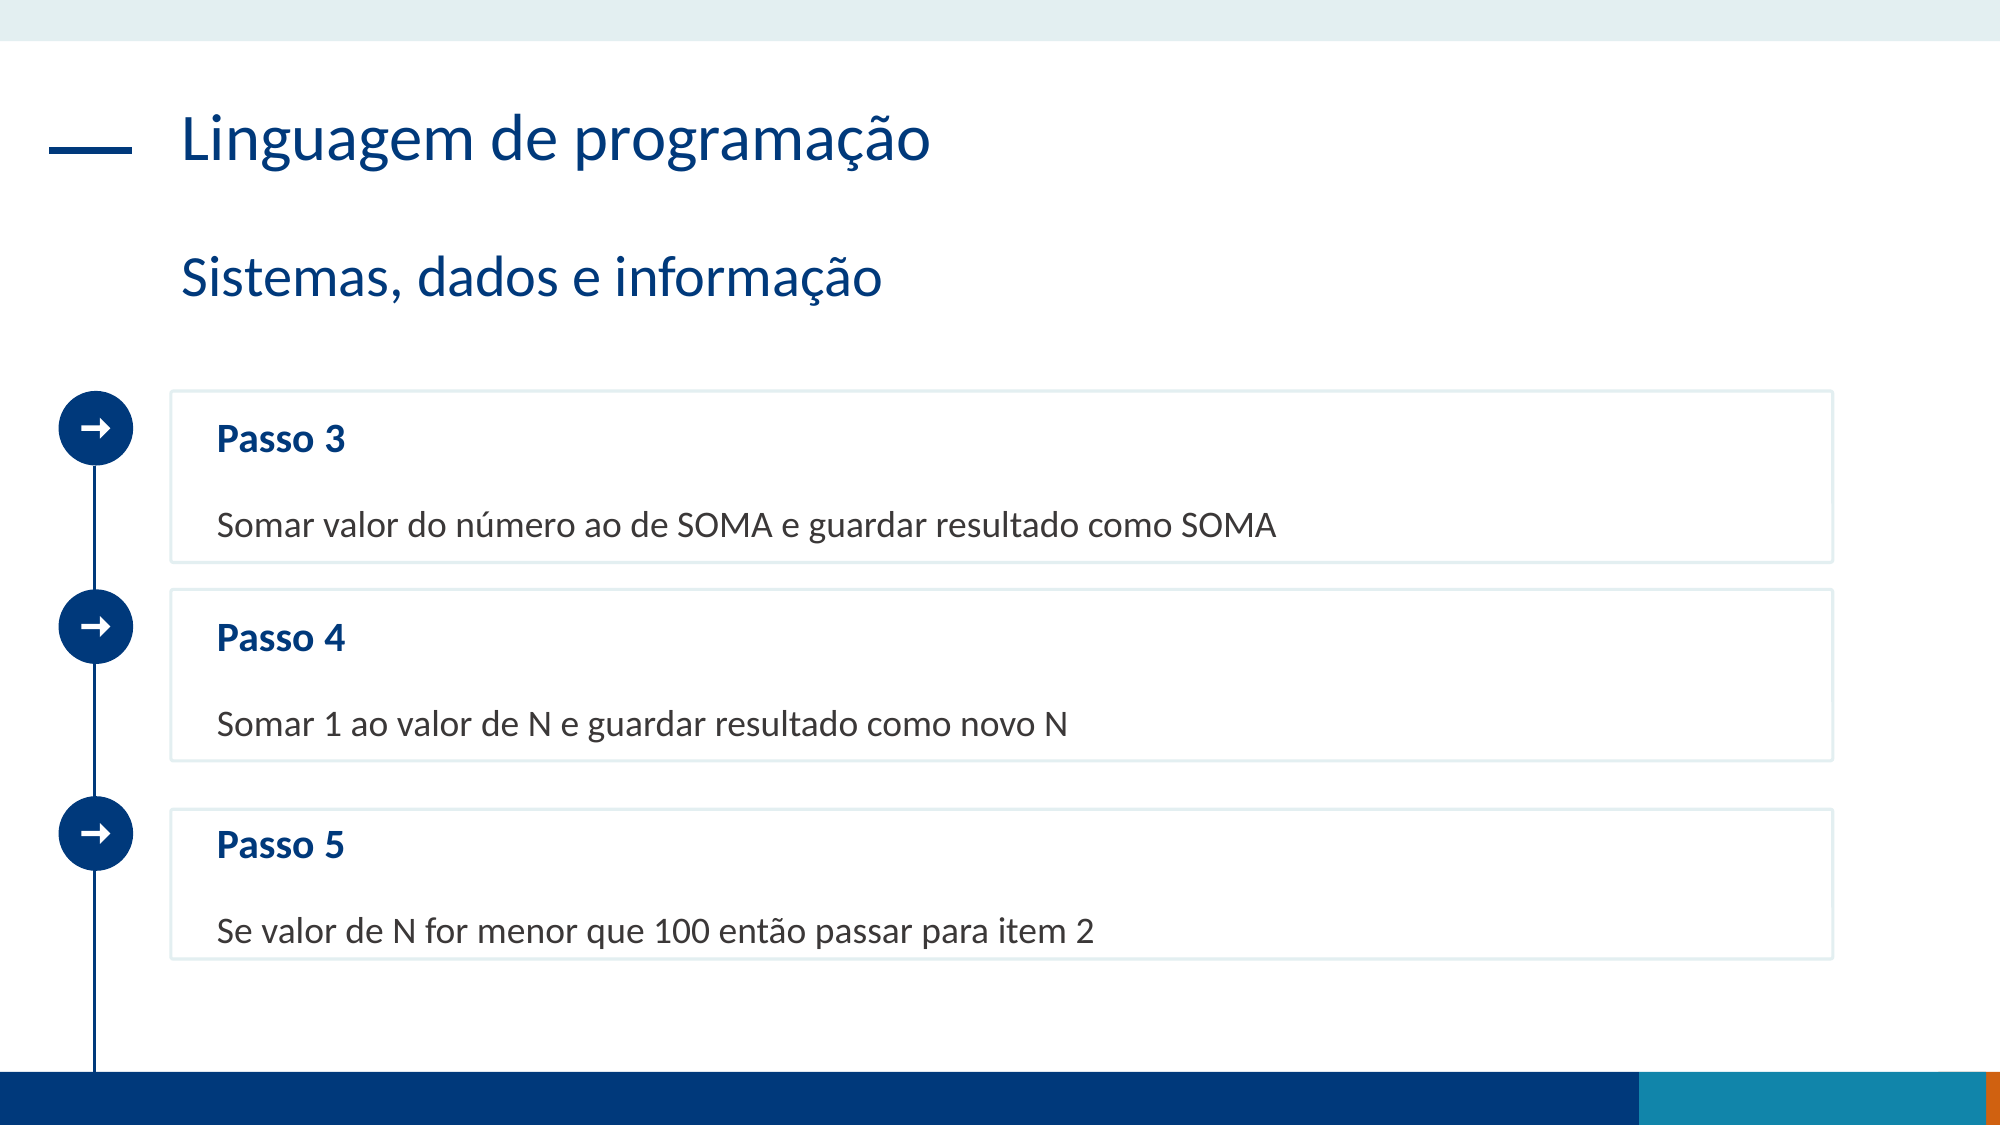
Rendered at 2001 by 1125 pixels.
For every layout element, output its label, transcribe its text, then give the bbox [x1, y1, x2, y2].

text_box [58, 589, 1833, 796]
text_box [58, 390, 1833, 589]
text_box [58, 796, 1833, 1108]
list Sistemas, dados e informação [167, 238, 1833, 380]
list Linguagem de programação [167, 95, 1833, 237]
